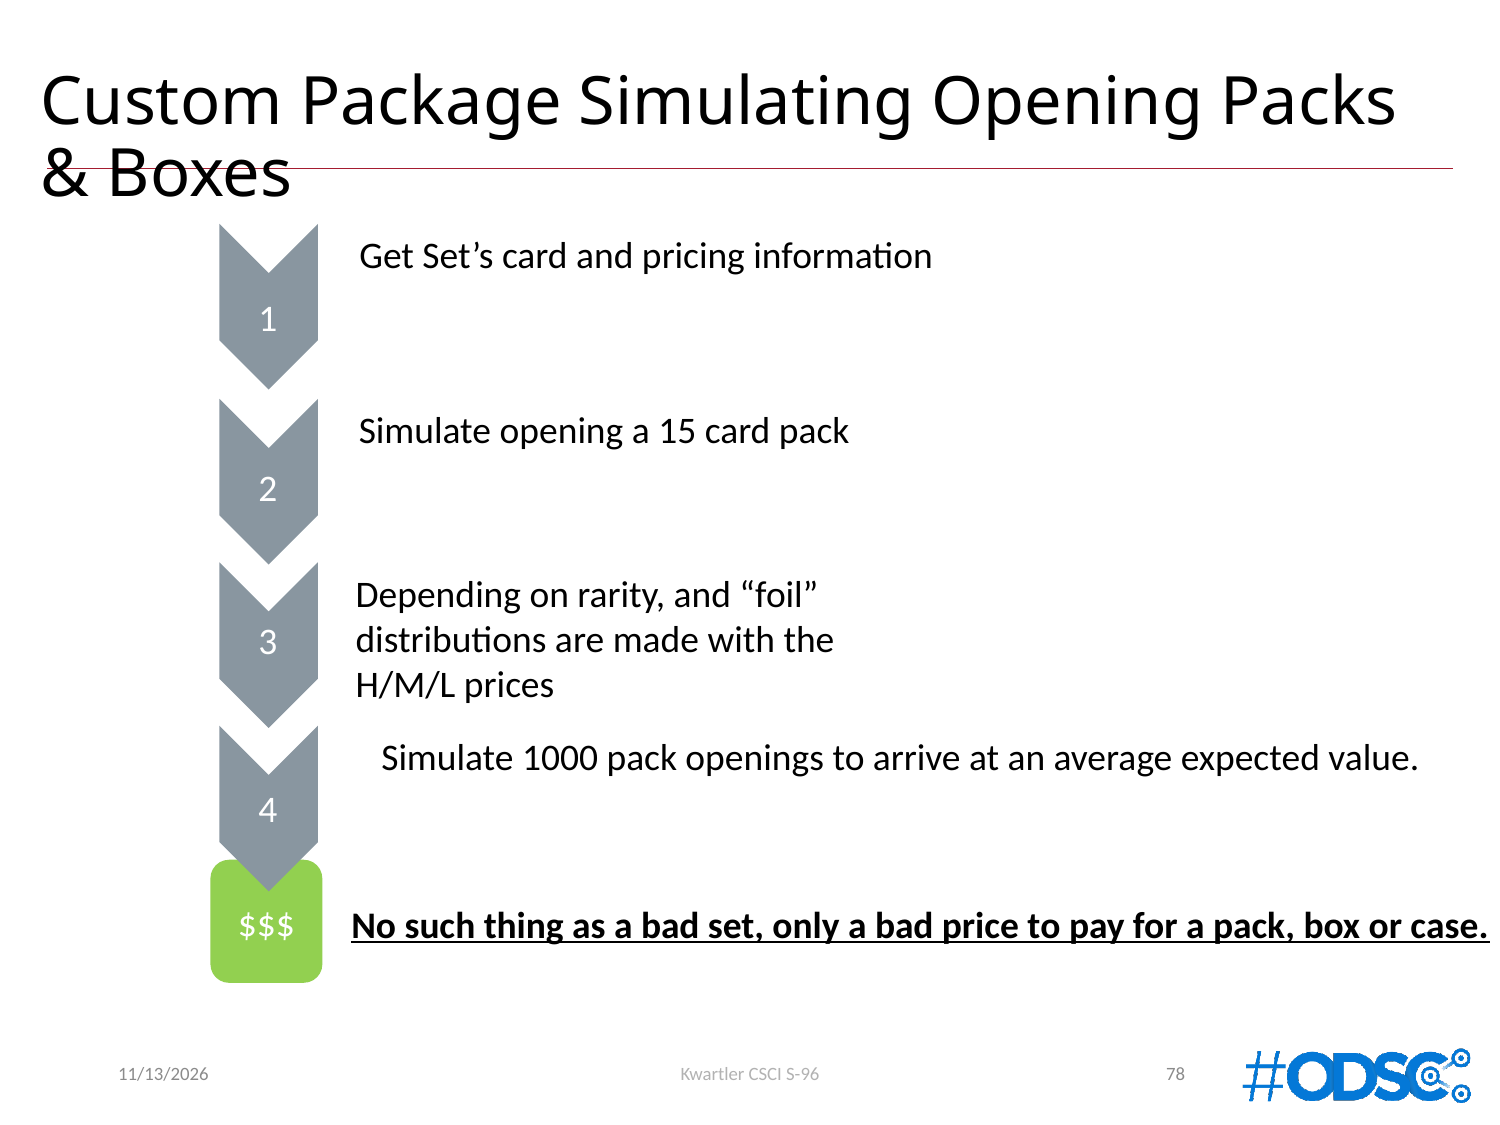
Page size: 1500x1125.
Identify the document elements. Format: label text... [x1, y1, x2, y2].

picture [1225, 1038, 1480, 1116]
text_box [219, 223, 953, 390]
slide_number 78 [1059, 1042, 1200, 1103]
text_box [219, 725, 1462, 892]
title Custom Package Simulating Opening Packs & Boxes [25, 59, 1456, 157]
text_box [219, 562, 876, 725]
text_box $$$ [209, 861, 324, 984]
footer Kwartler CSCI S-96 [496, 1042, 1004, 1103]
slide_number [103, 1042, 441, 1103]
text_box No such thing as a bad set, only a bad price to pay for a pack, box or case. [336, 893, 1500, 953]
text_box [219, 398, 869, 562]
